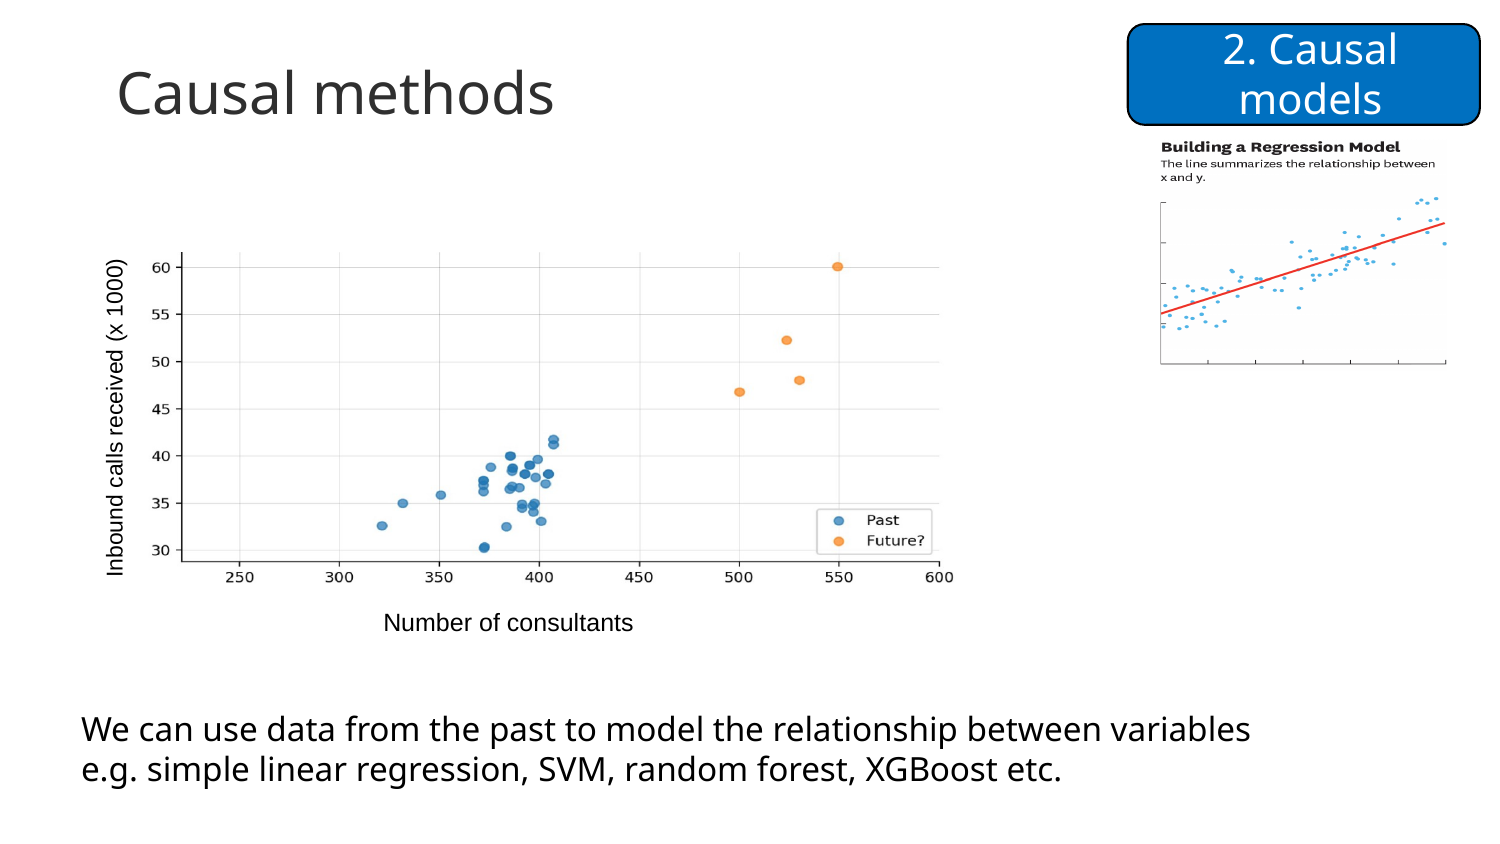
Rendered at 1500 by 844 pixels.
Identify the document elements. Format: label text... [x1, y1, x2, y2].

picture [1160, 138, 1448, 371]
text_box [1127, 23, 1481, 125]
text_box We can use data from the past to model the relationship between variables e.g. simple linear regression, SVM, random forest, XGBoost etc. [75, 671, 1363, 825]
text_box Causal methods [101, 40, 1382, 135]
text_box Number of consultants [157, 601, 861, 643]
text_box Inbound calls received (x 1000) [86, 154, 141, 671]
picture [148, 252, 1010, 584]
